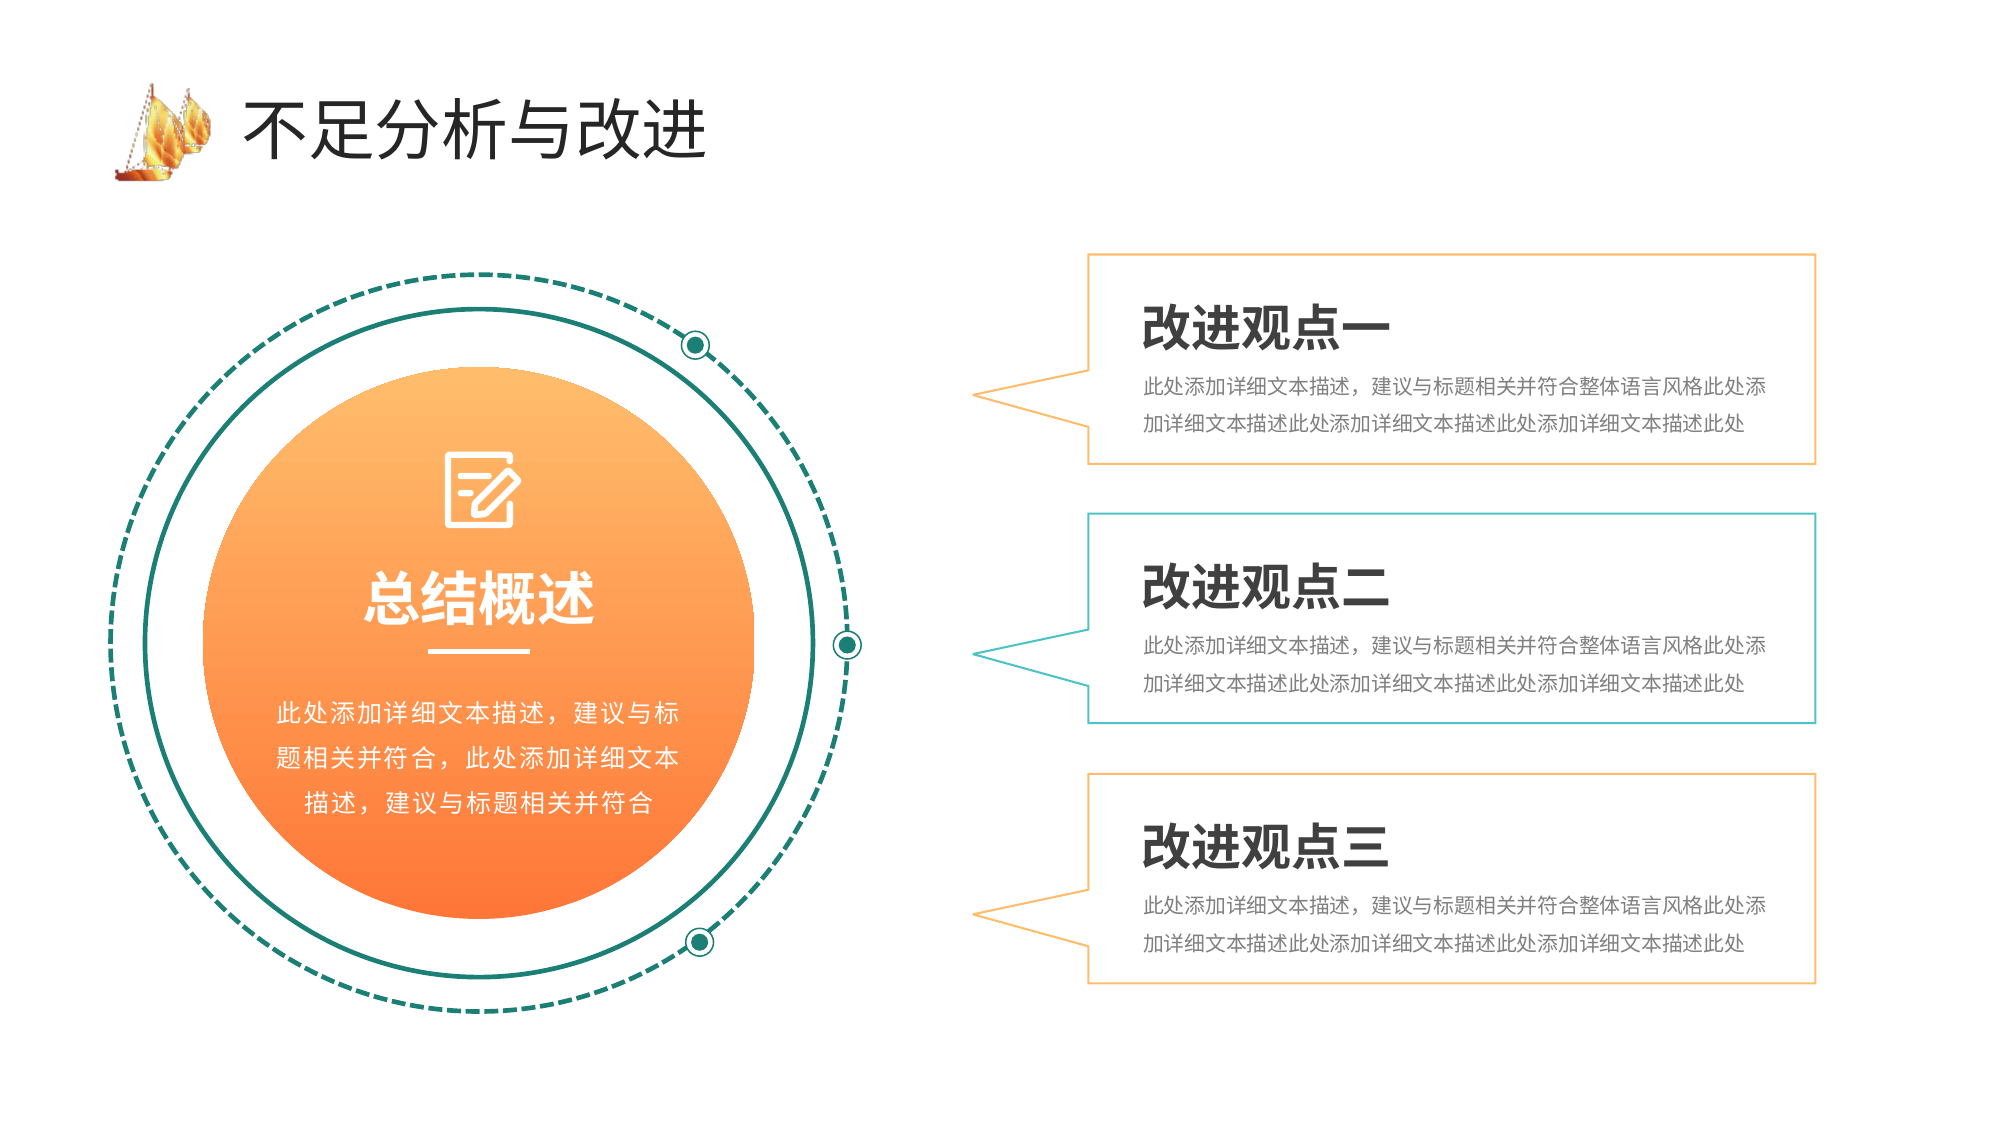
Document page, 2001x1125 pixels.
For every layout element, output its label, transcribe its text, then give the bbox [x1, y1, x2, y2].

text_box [972, 773, 1816, 984]
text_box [110, 274, 862, 1012]
picture [106, 76, 220, 189]
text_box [972, 513, 1816, 724]
title 不足分析与改进 [226, 23, 1952, 242]
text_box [972, 254, 1816, 464]
